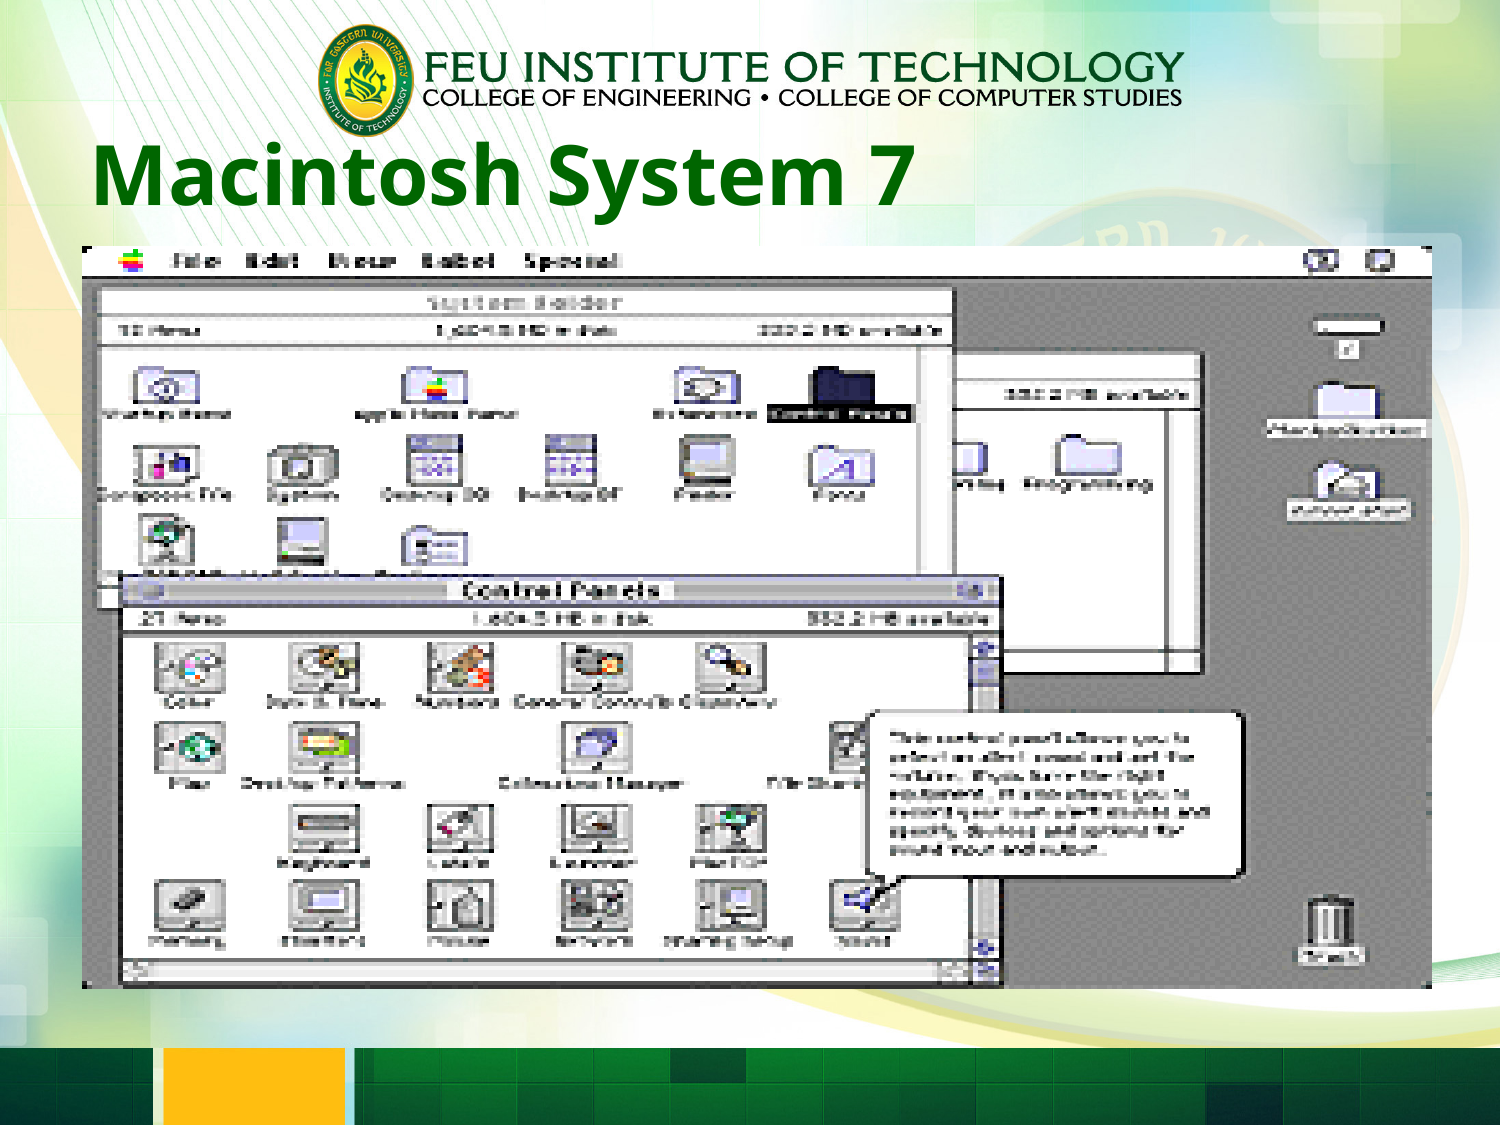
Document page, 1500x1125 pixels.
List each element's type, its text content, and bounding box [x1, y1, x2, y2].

text_box Macintosh System 7 [75, 112, 1425, 233]
picture [0, 0, 1500, 1125]
